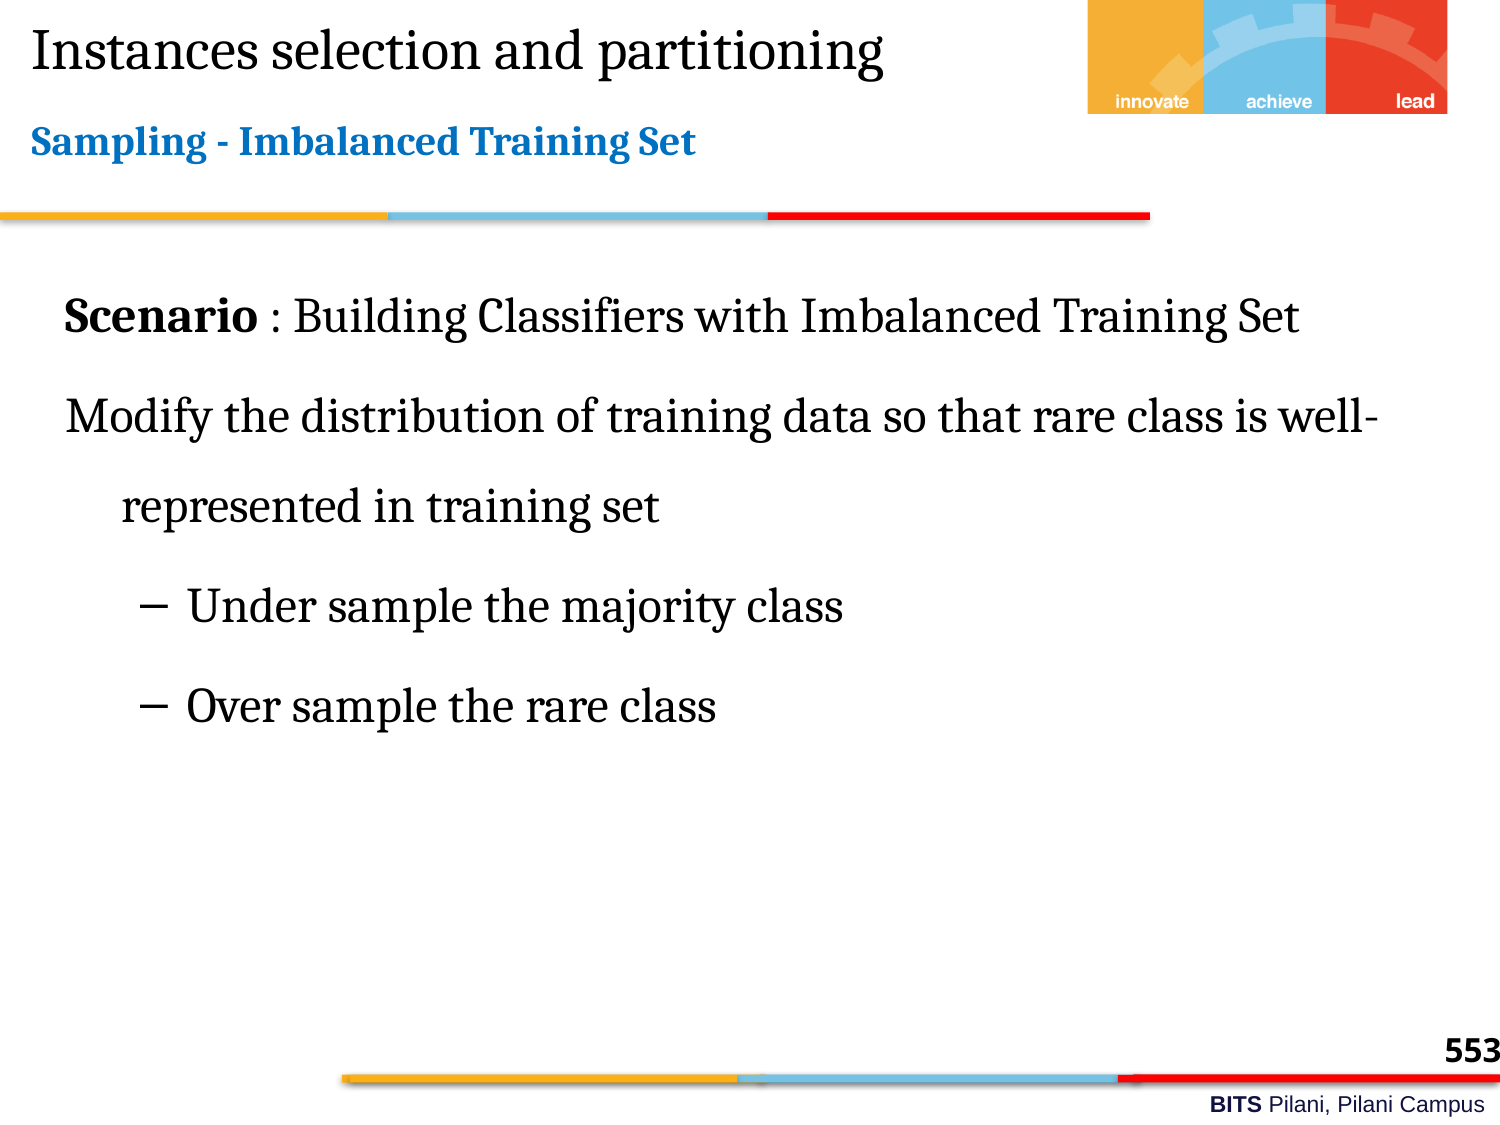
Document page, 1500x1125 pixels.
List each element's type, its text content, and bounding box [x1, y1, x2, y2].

list Scenario : Building Classifiers with Imbalanced Training Set Modify the distribution of training data so that rare class is well-represented in training set Under sample the majority class Over sample the rare class [50, 245, 1400, 988]
text_box Instances selection and partitioning Sampling - Imbalanced Training Set [16, 3, 980, 222]
text_box 553 [1429, 1022, 1500, 1076]
picture [1087, 0, 1448, 114]
